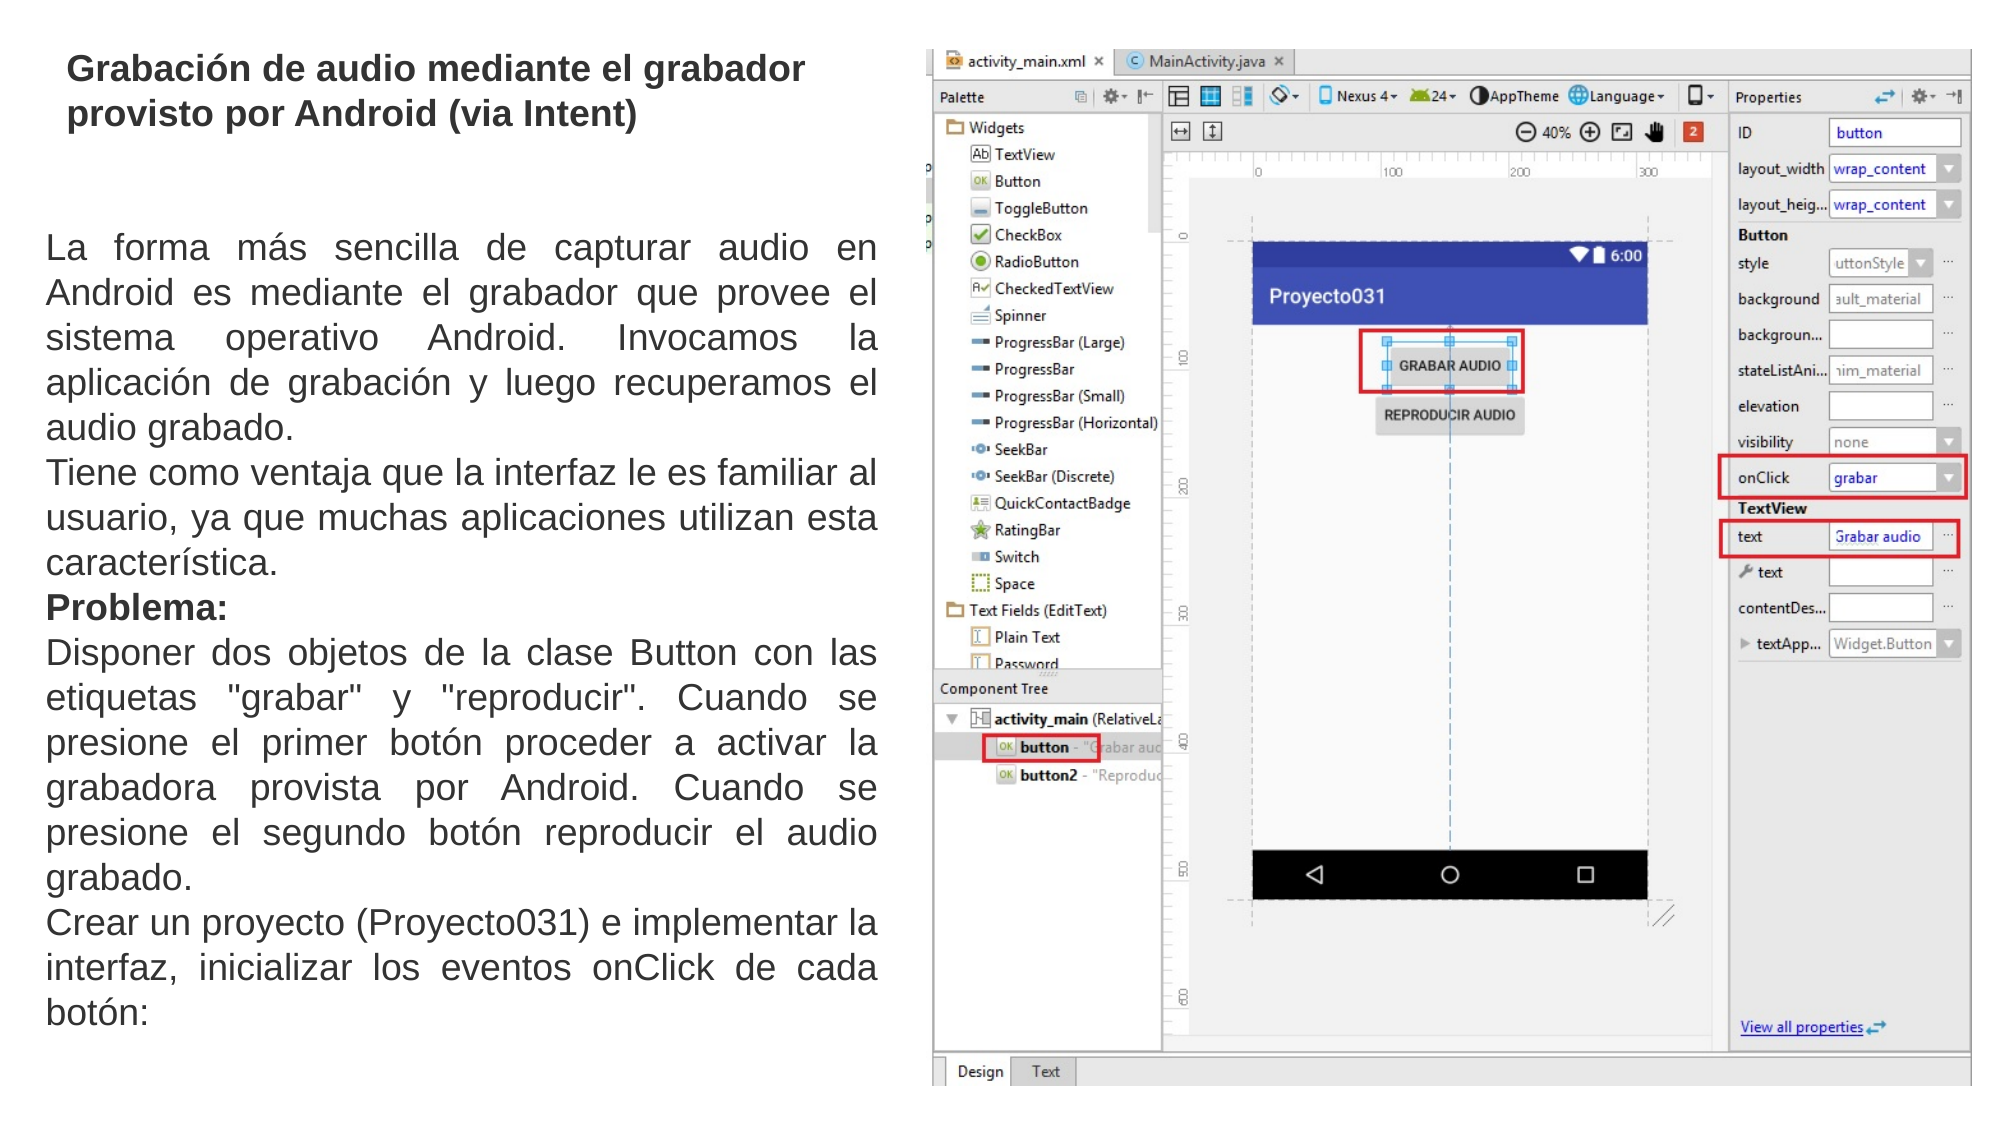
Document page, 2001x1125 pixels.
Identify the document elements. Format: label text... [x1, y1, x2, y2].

text_box Grabación de audio mediante el grabador provisto por Android (via Intent) [51, 36, 833, 142]
text_box La forma más sencilla de capturar audio en Android es mediante el grabador que provee el sistema operativo Android. Invocamos la aplicación de grabación y luego recuperamos el audio grabado. Tiene como ventaja que la interfaz le es familiar al usuario, ya que muchas aplicaciones utilizan esta característica. Problema: Disponer dos objetos de la clase Button con las etiquetas "grabar" y "reproducir". Cuando se presione el primer botón proceder a activar la grabadora provista por Android. Cuando se presione el segundo botón reproducir el audio grabado. Crear un proyecto (Proyecto031) e implementar la interfaz, inicializar los eventos onClick de cada botón: [30, 215, 893, 1041]
picture [926, 49, 1972, 1086]
